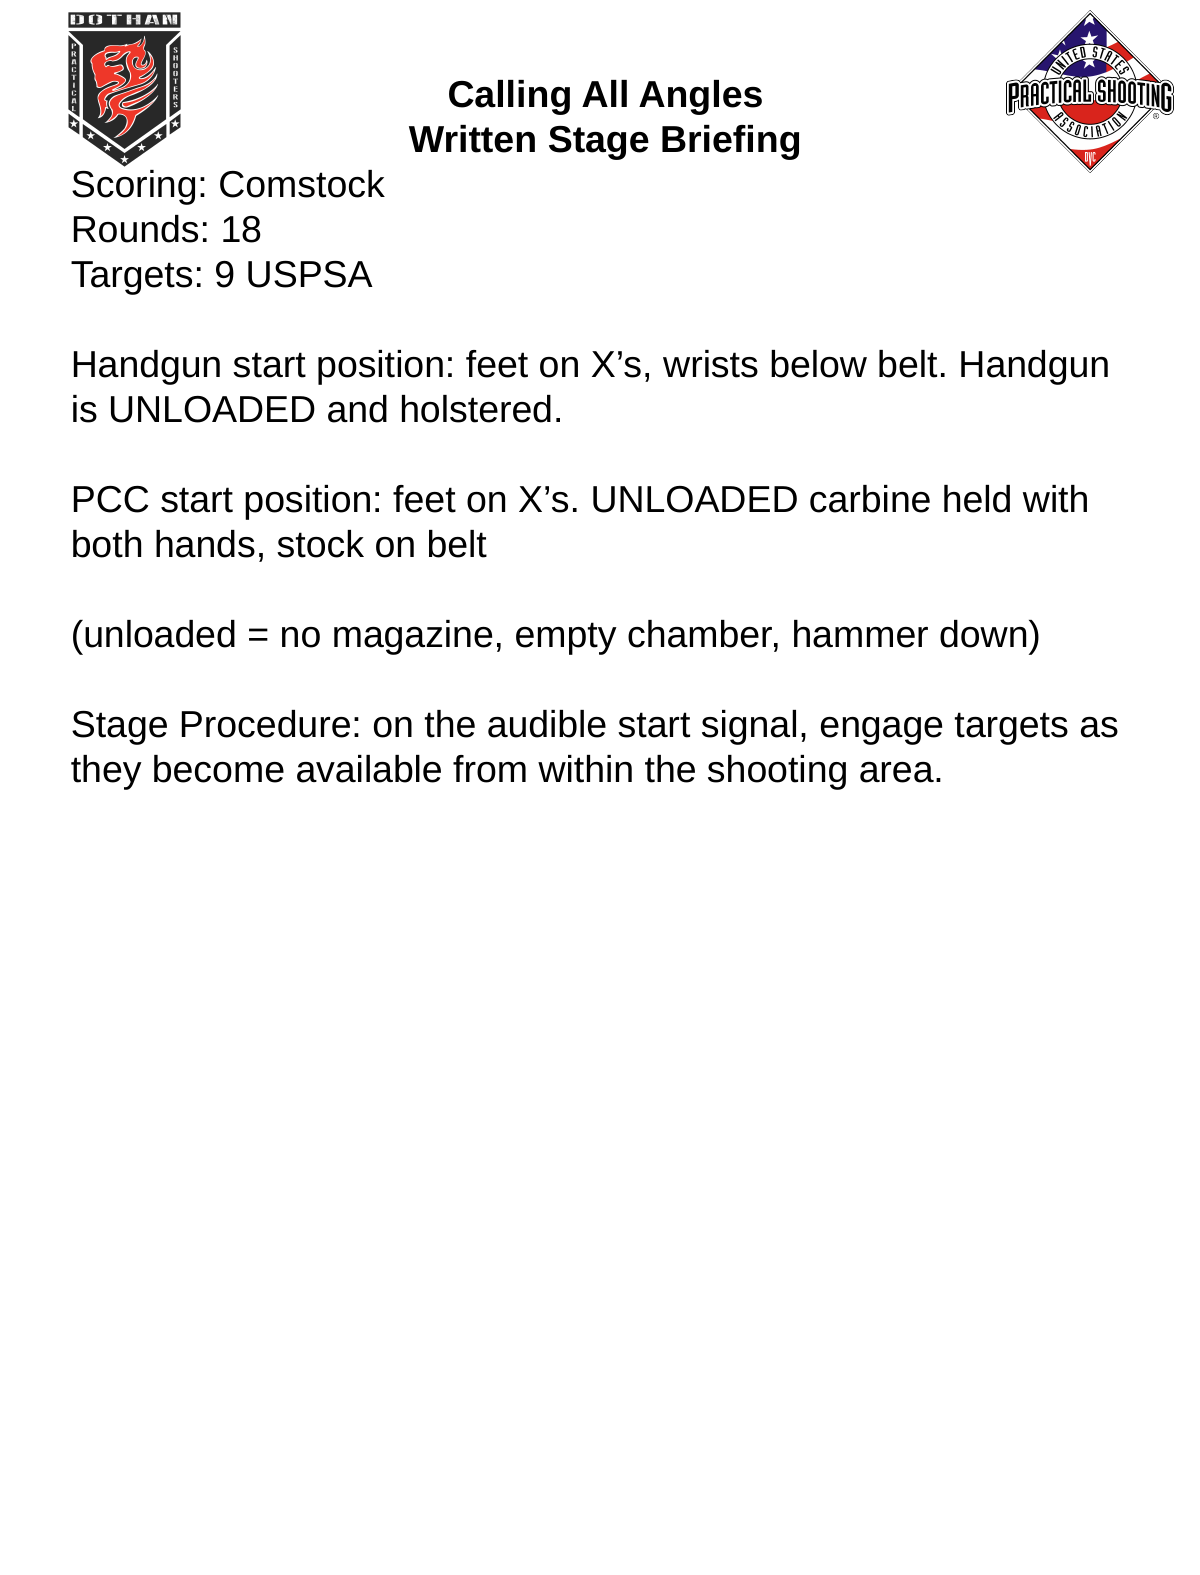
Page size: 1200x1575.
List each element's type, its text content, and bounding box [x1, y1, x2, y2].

text_box Calling All Angles Written Stage Briefing Scoring: Comstock Rounds: 18 Targets: 9 USPSA Handgun start position: feet on X’s, wrists below belt. Handgun is UNLOADED and holstered. PCC start position: feet on X’s. UNLOADED carbine held with both hands, stock on belt (unloaded = no magazine, empty chamber, hammer down) Stage Procedure: on the audible start signal, engage targets as they become available from within the shooting area. [56, 63, 1156, 798]
picture [44, 9, 205, 170]
picture [1006, 10, 1175, 173]
